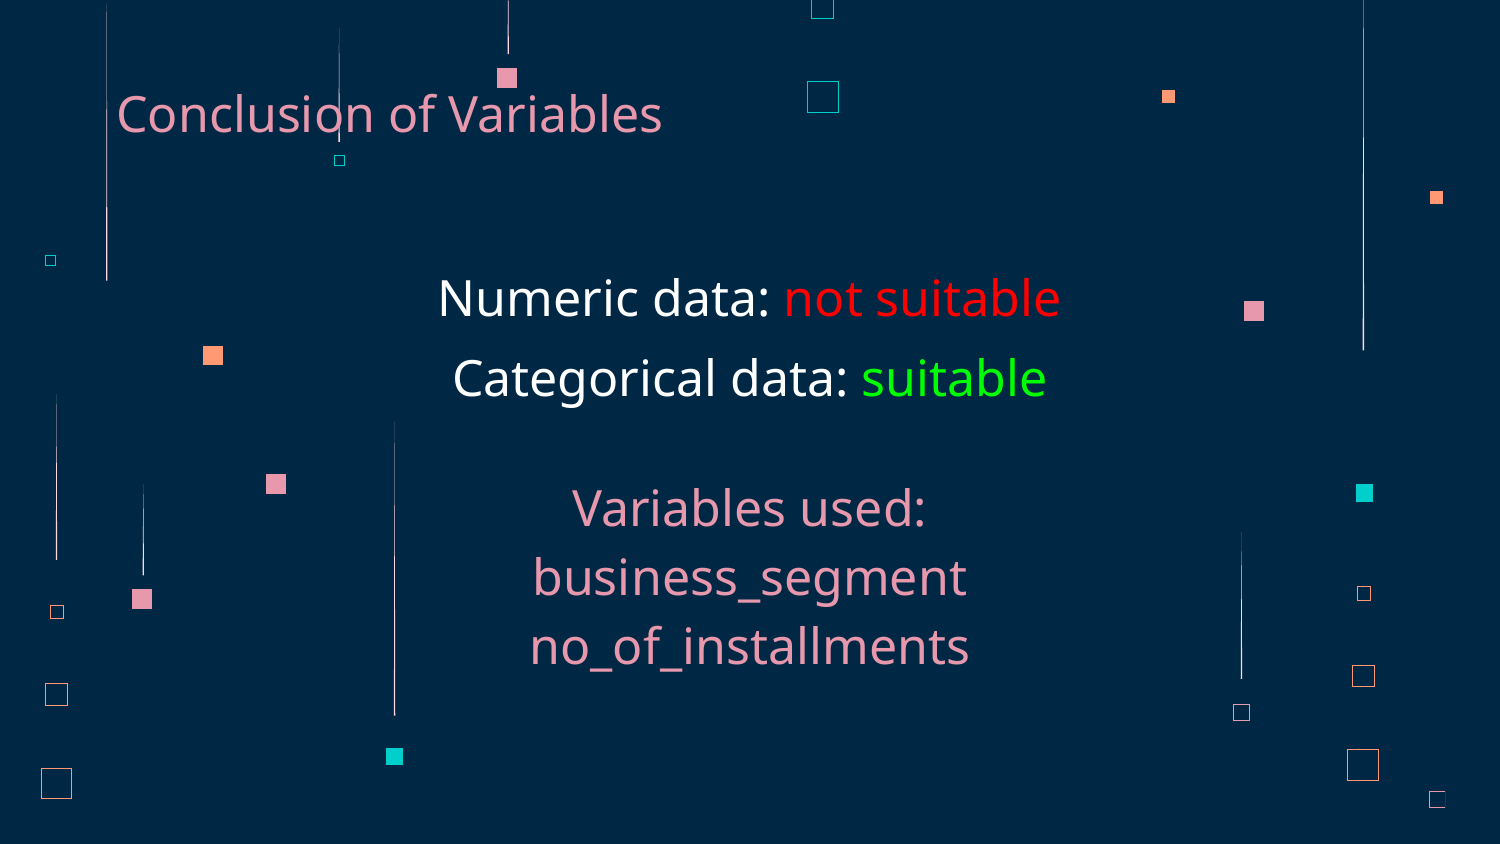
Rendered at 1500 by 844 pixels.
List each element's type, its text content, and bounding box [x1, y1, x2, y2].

title Conclusion of Variables [101, 67, 878, 163]
text_box Numeric data: not suitable Categorical data: suitable [382, 211, 1118, 422]
text_box Variables used: business_segment no_of_installments [499, 452, 1001, 693]
